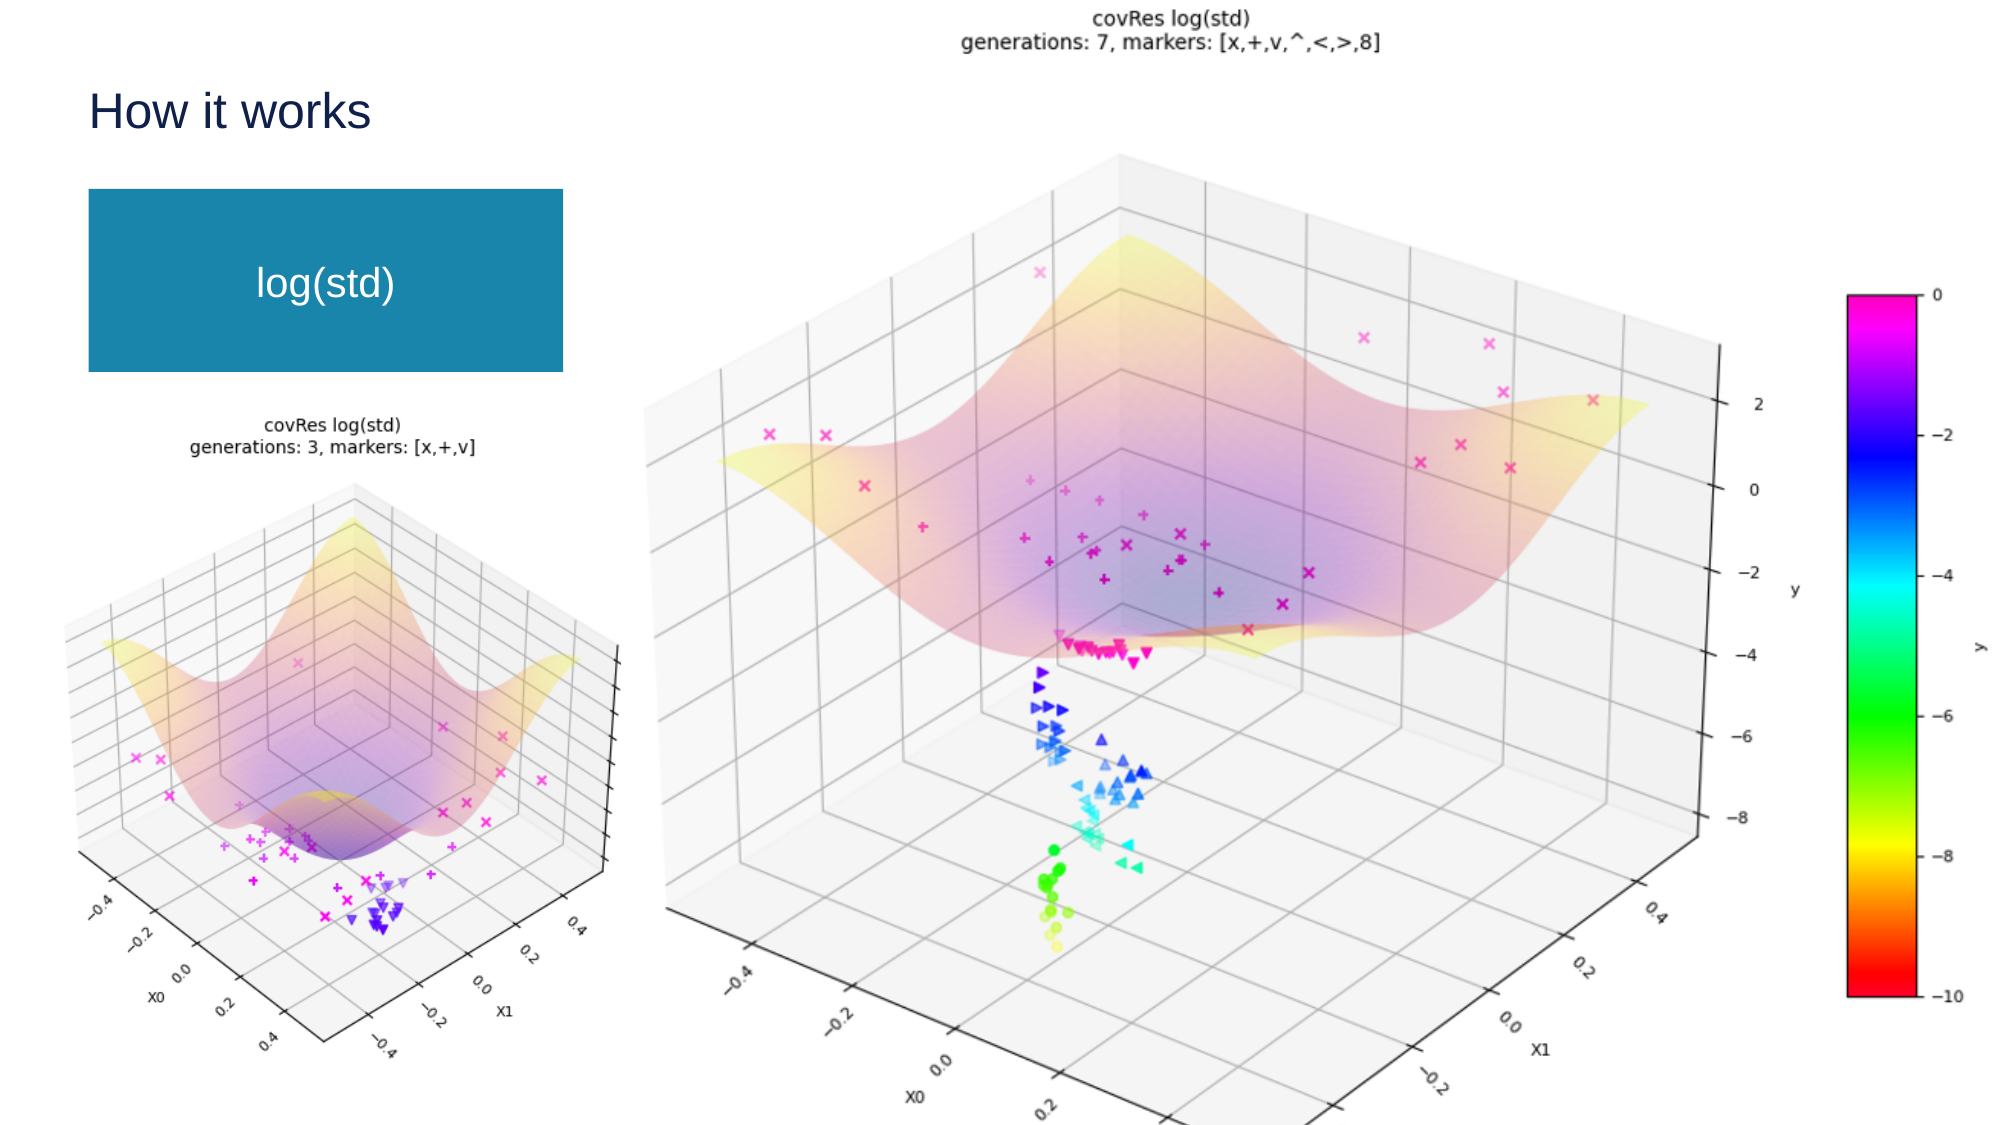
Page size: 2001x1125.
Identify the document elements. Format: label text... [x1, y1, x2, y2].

text_box log(std) [86, 187, 565, 374]
title How it works [88, 88, 616, 189]
picture [45, 0, 2000, 1125]
